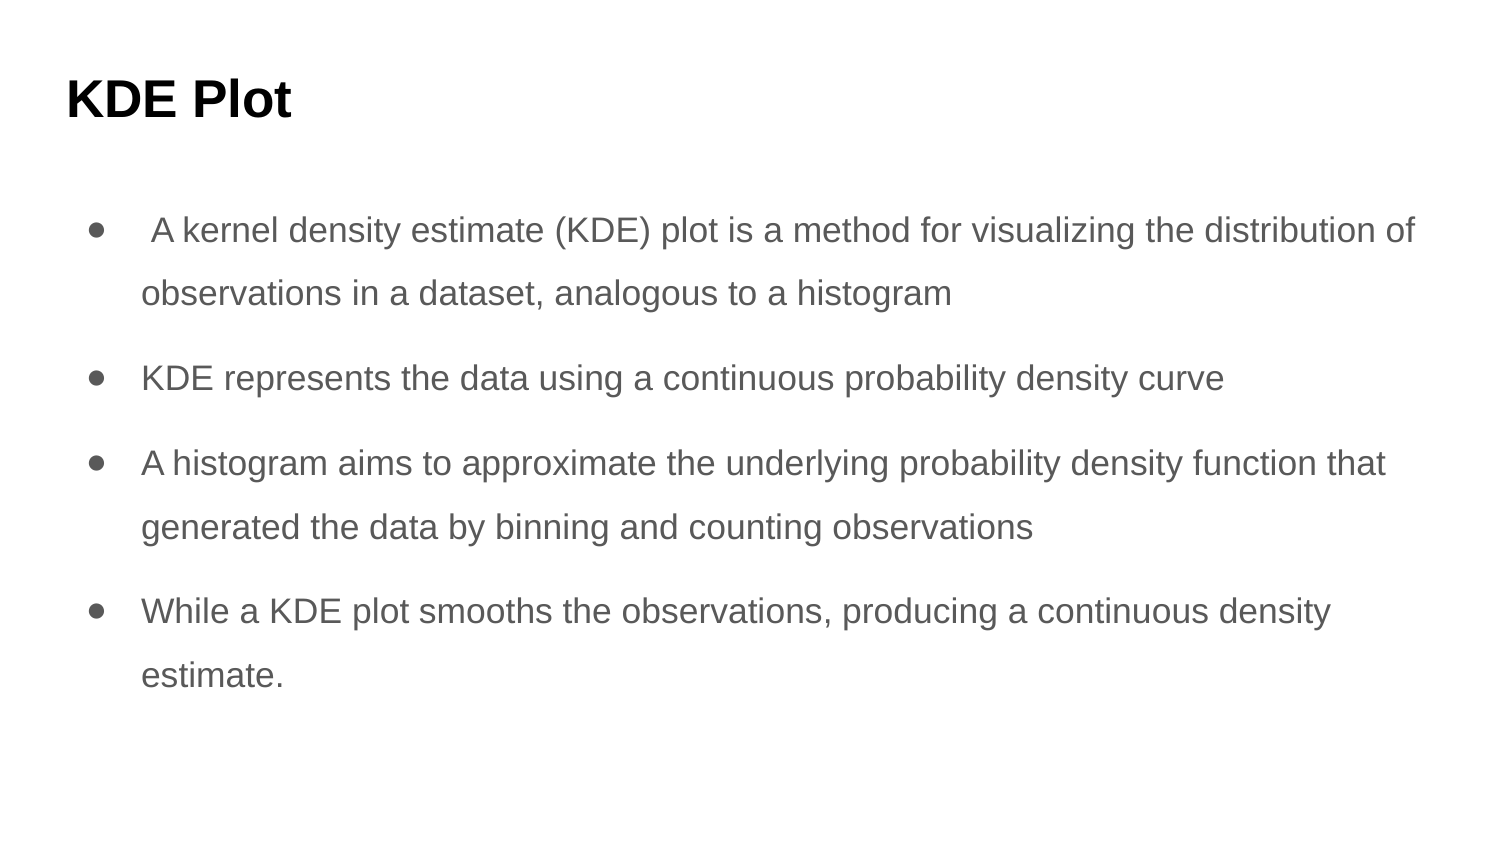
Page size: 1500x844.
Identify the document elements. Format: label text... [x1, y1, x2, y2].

title KDE Plot [51, 49, 1449, 144]
list A kernel density estimate (KDE) plot is a method for visualizing the distribution of observations in a dataset, analogous to a histogram KDE represents the data using a continuous probability density curve A histogram aims to approximate the underlying probability density function that generated the data by binning and counting observations While a KDE plot smooths the observations, producing a continuous density estimate. [51, 170, 1449, 731]
